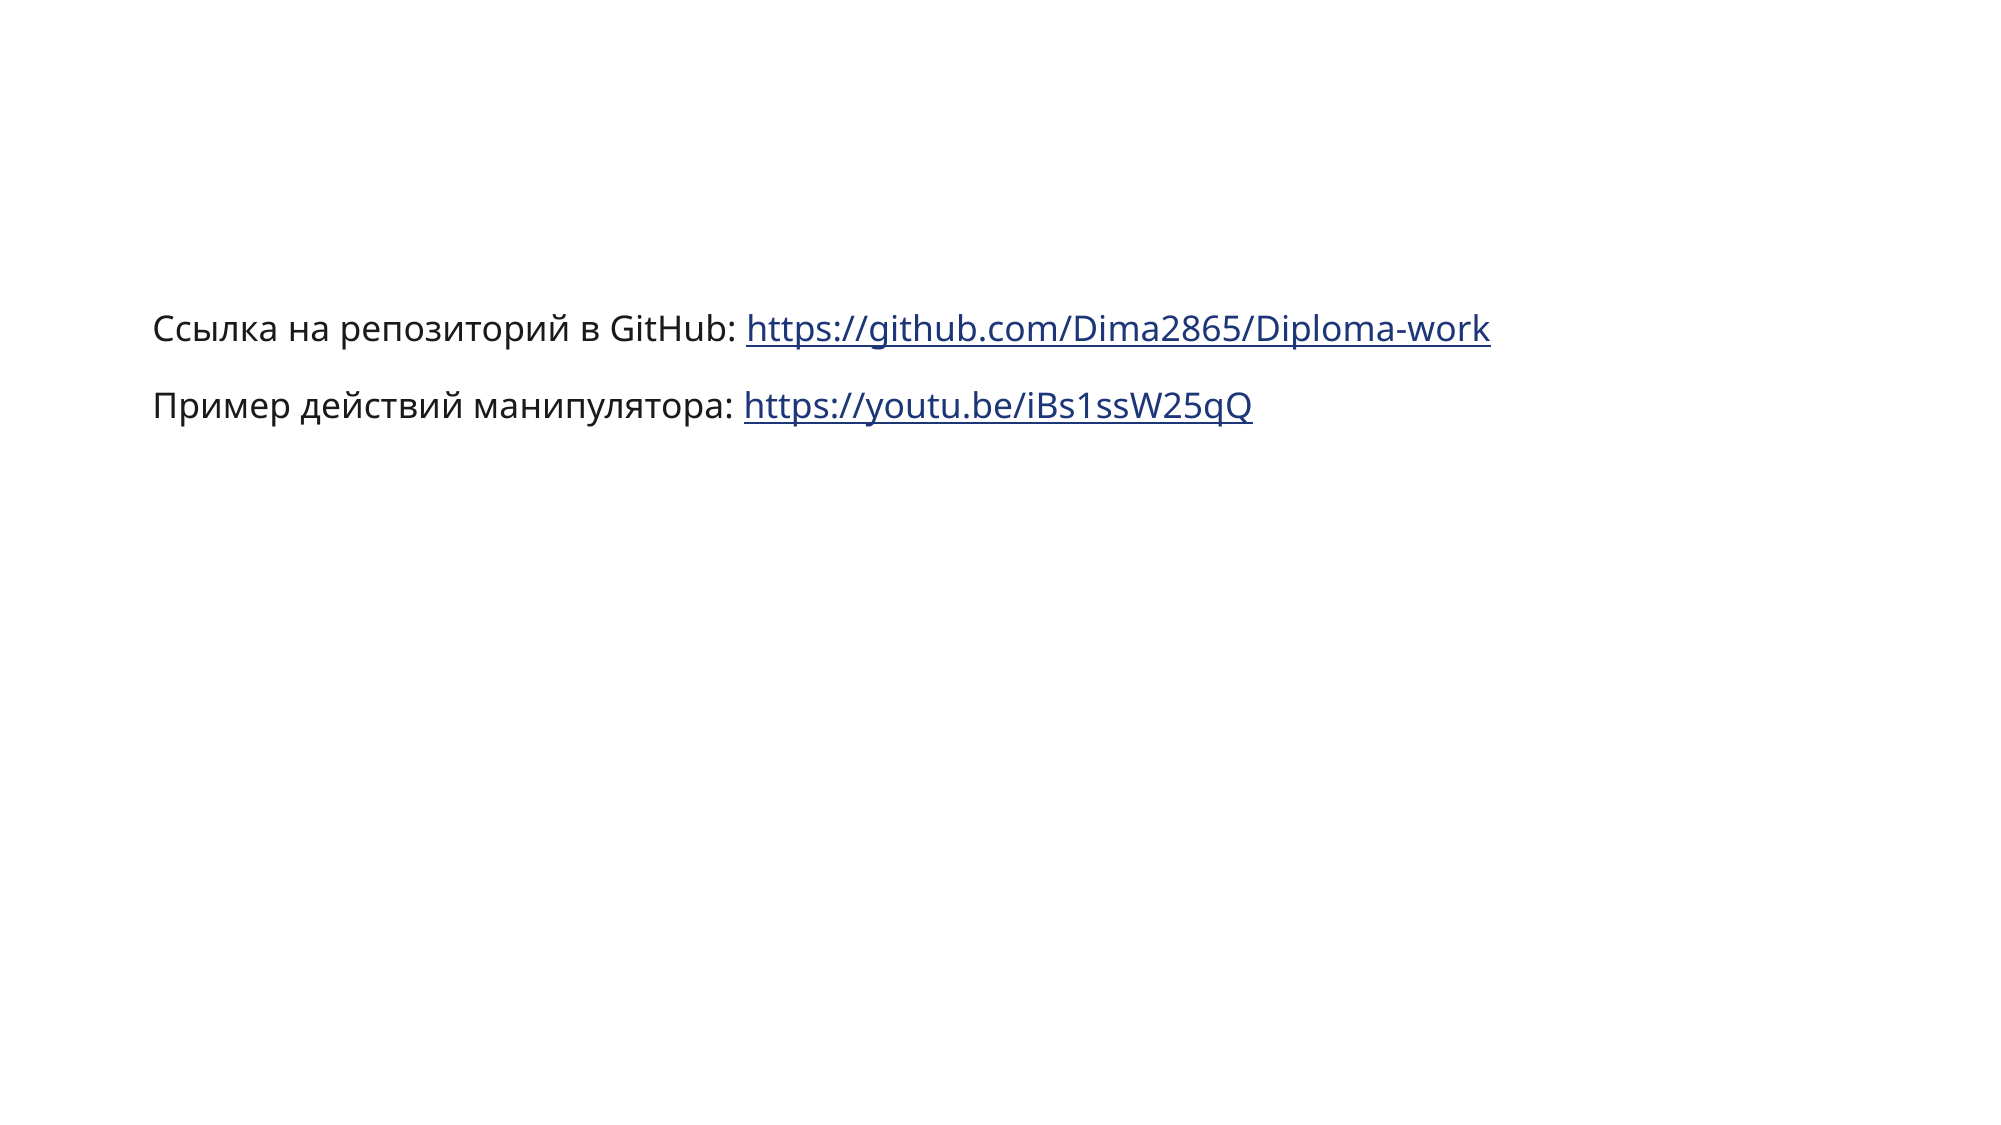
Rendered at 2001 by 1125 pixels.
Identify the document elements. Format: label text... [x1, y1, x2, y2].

list Ссылка на репозиторий в GitHub: https://github.com/Dima2865/Diploma-work Пример действий манипулятора: https://youtu.be/iBs1ssW25qQ [137, 299, 1863, 1014]
